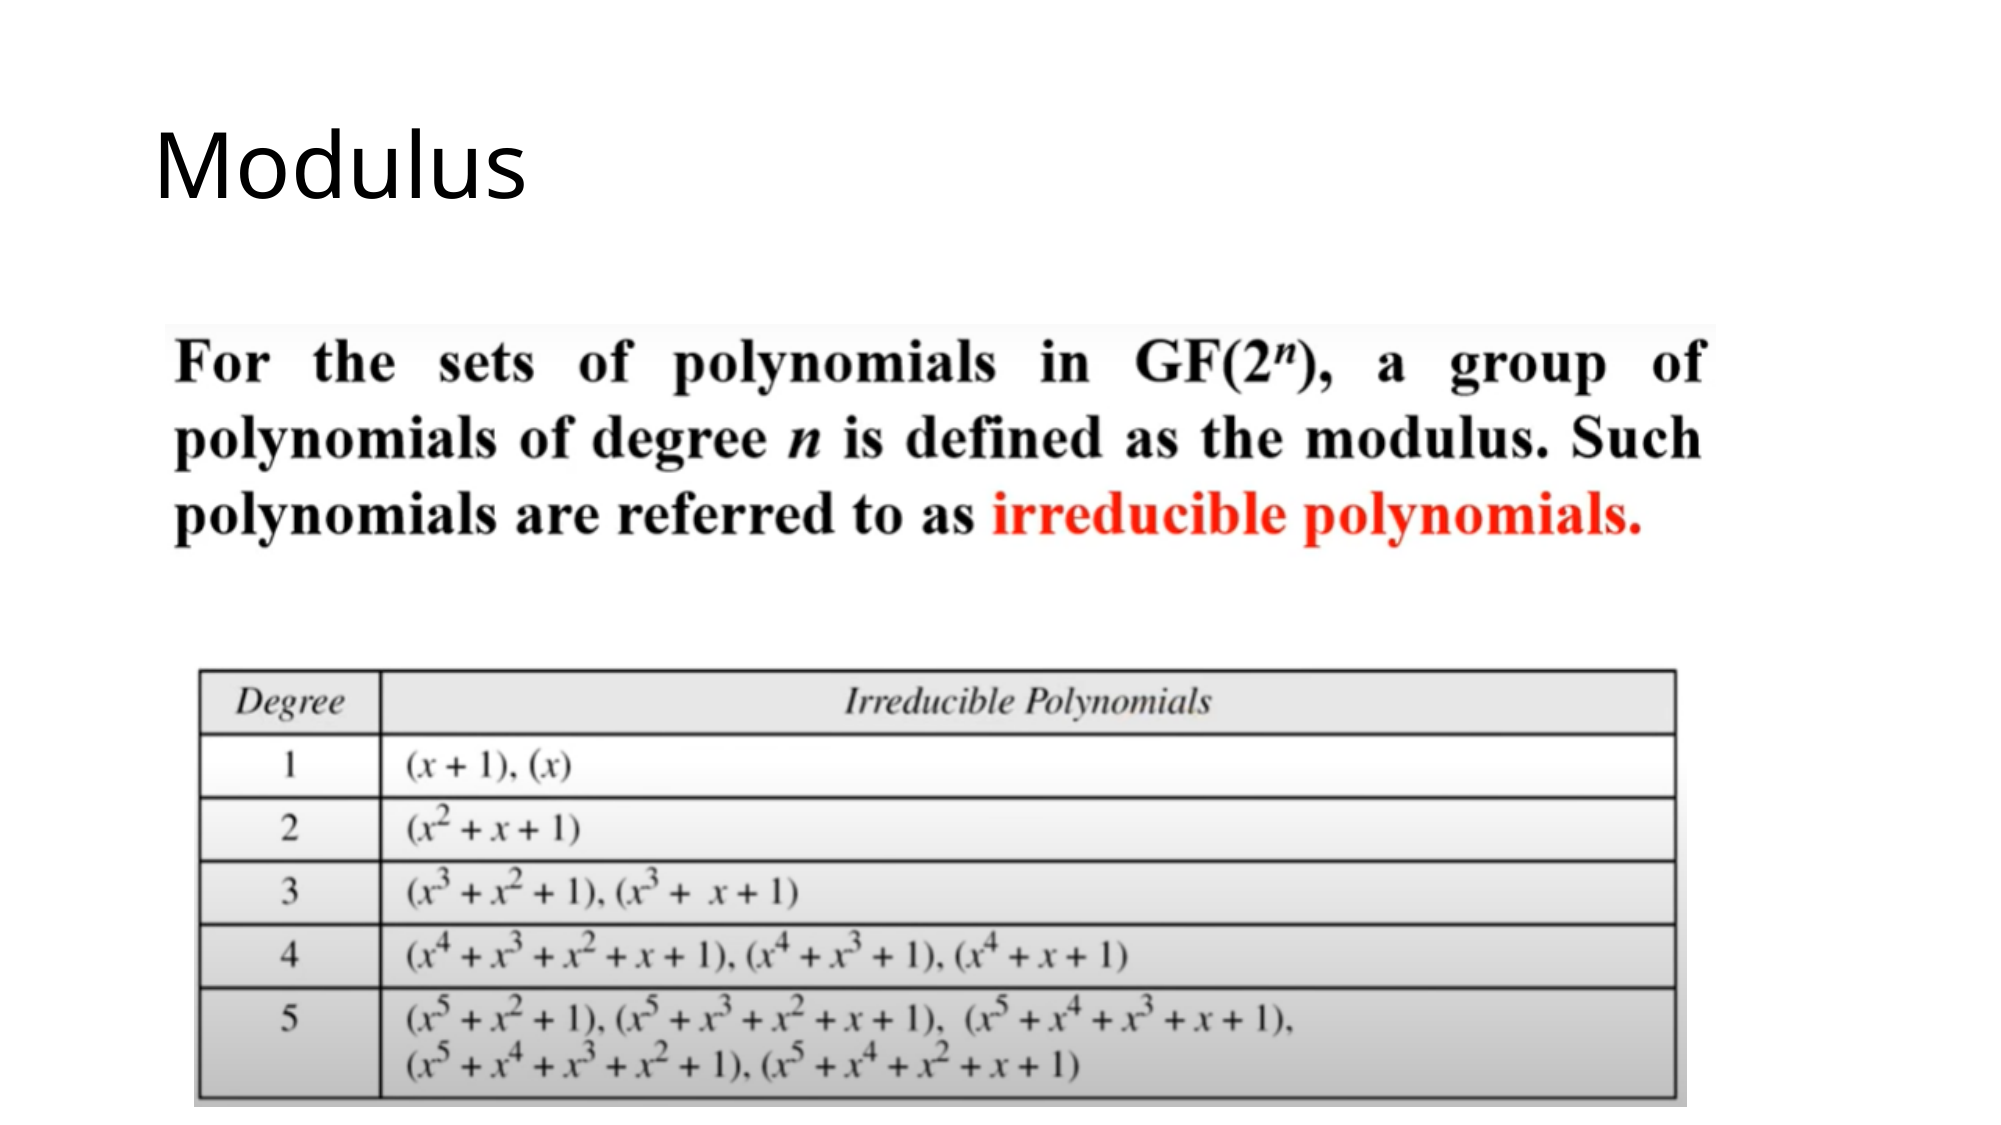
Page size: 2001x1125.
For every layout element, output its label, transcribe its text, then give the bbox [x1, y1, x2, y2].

picture [194, 656, 1687, 1107]
picture [165, 324, 1716, 564]
title Modulus [137, 59, 1863, 278]
